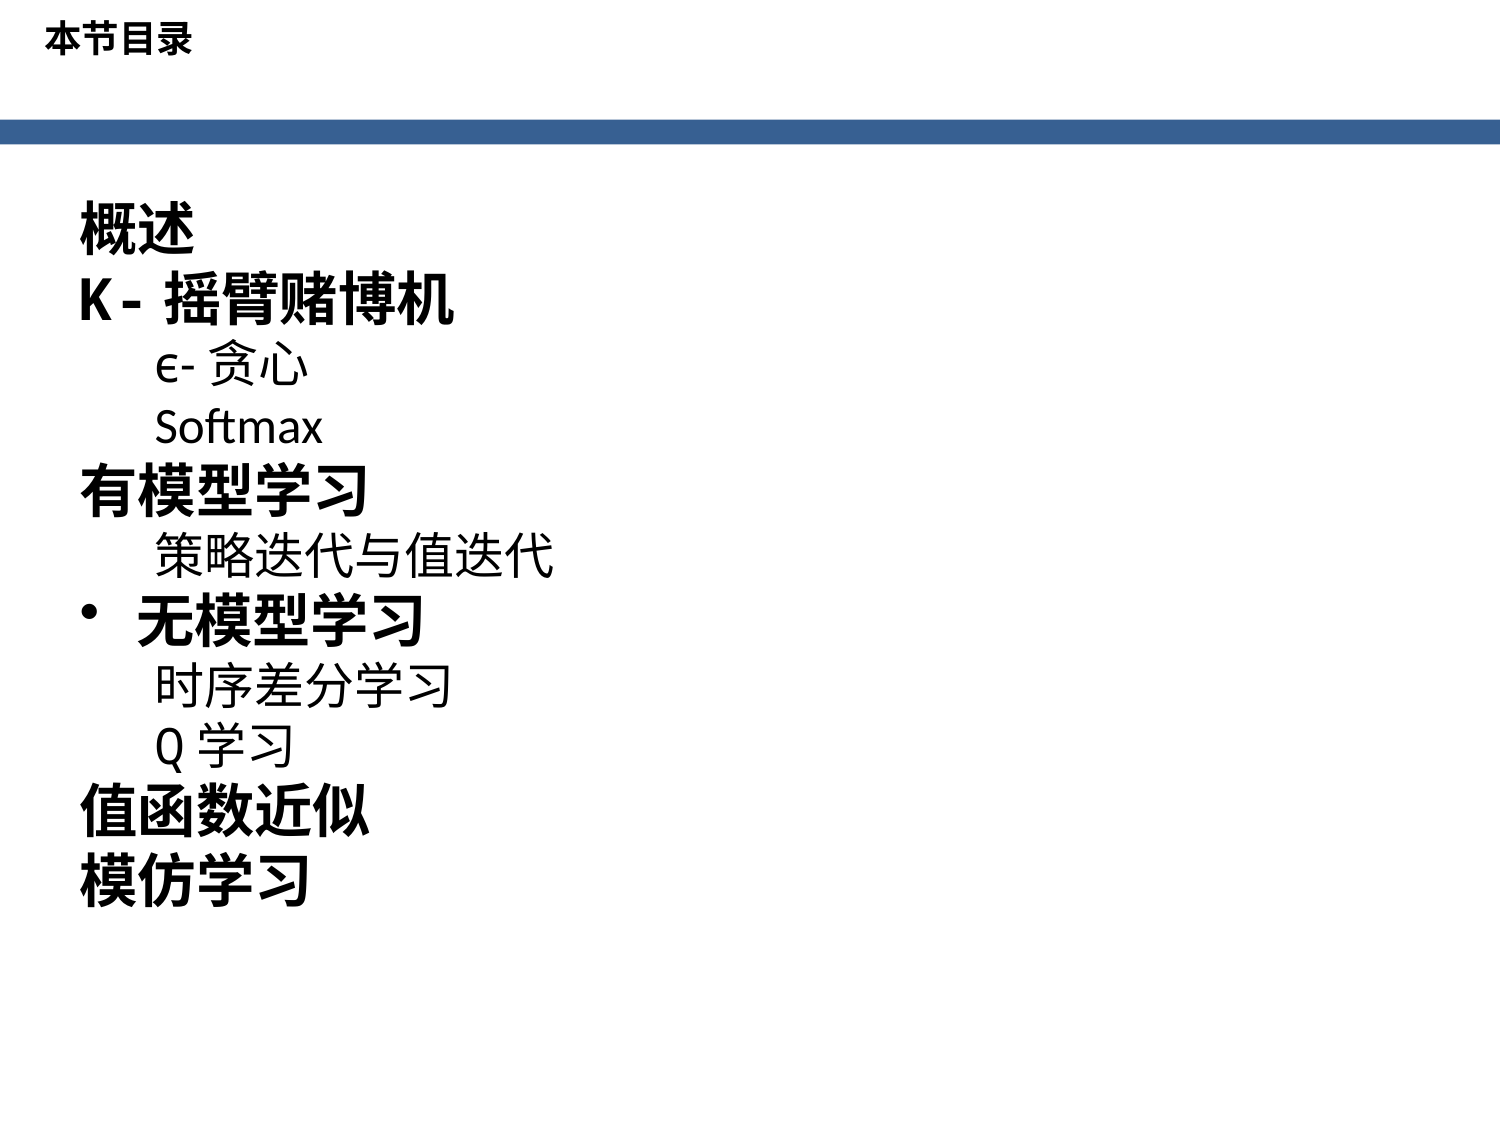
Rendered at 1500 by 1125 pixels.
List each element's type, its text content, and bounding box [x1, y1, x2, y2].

subtitle 概述 K-摇臂赌博机 ϵ-贪心 Softmax 有模型学习 策略迭代与值迭代 无模型学习 时序差分学习 Q学习 值函数近似 模仿学习 [64, 184, 1436, 1047]
title 本节目录 [29, 7, 1305, 91]
